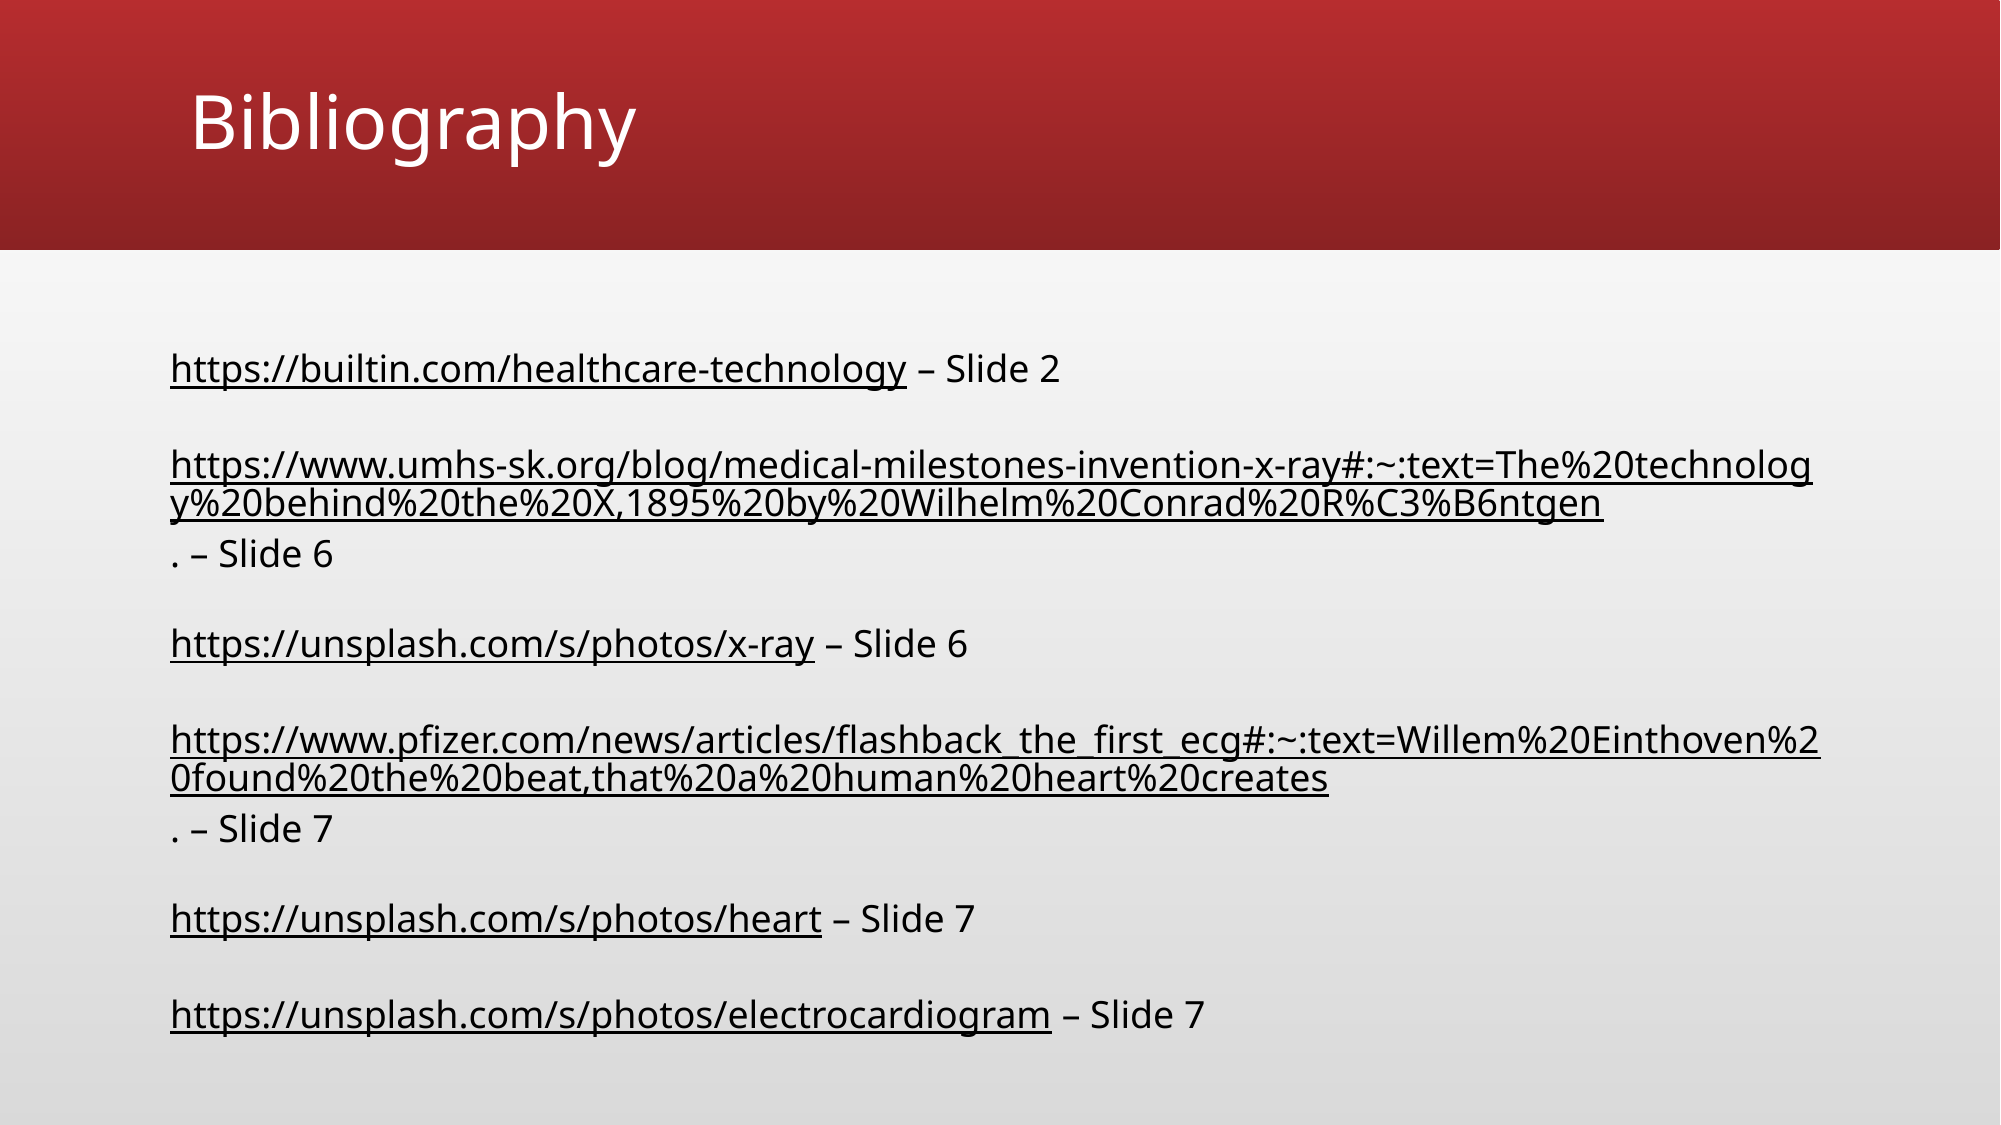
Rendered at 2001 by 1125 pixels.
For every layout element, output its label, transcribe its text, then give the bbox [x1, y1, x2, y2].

title Bibliography [174, 16, 1825, 234]
text_box https://builtin.com/healthcare-technology – Slide 2 https://www.umhs-sk.org/blog/medical-milestones-invention-x-ray#:~:text=The%20technology%20behind%20the%20X,1895%20by%20Wilhelm%20Conrad%20R%C3%B6ntgen. – Slide 6 https://unsplash.com/s/photos/x-ray – Slide 6 https://www.pfizer.com/news/articles/flashback_the_first_ecg#:~:text=Willem%20Einthoven%20found%20the%20beat,that%20a%20human%20heart%20creates. – Slide 7 https://unsplash.com/s/photos/heart – Slide 7 https://unsplash.com/s/photos/electrocardiogram – Slide 7 [155, 338, 1845, 1019]
